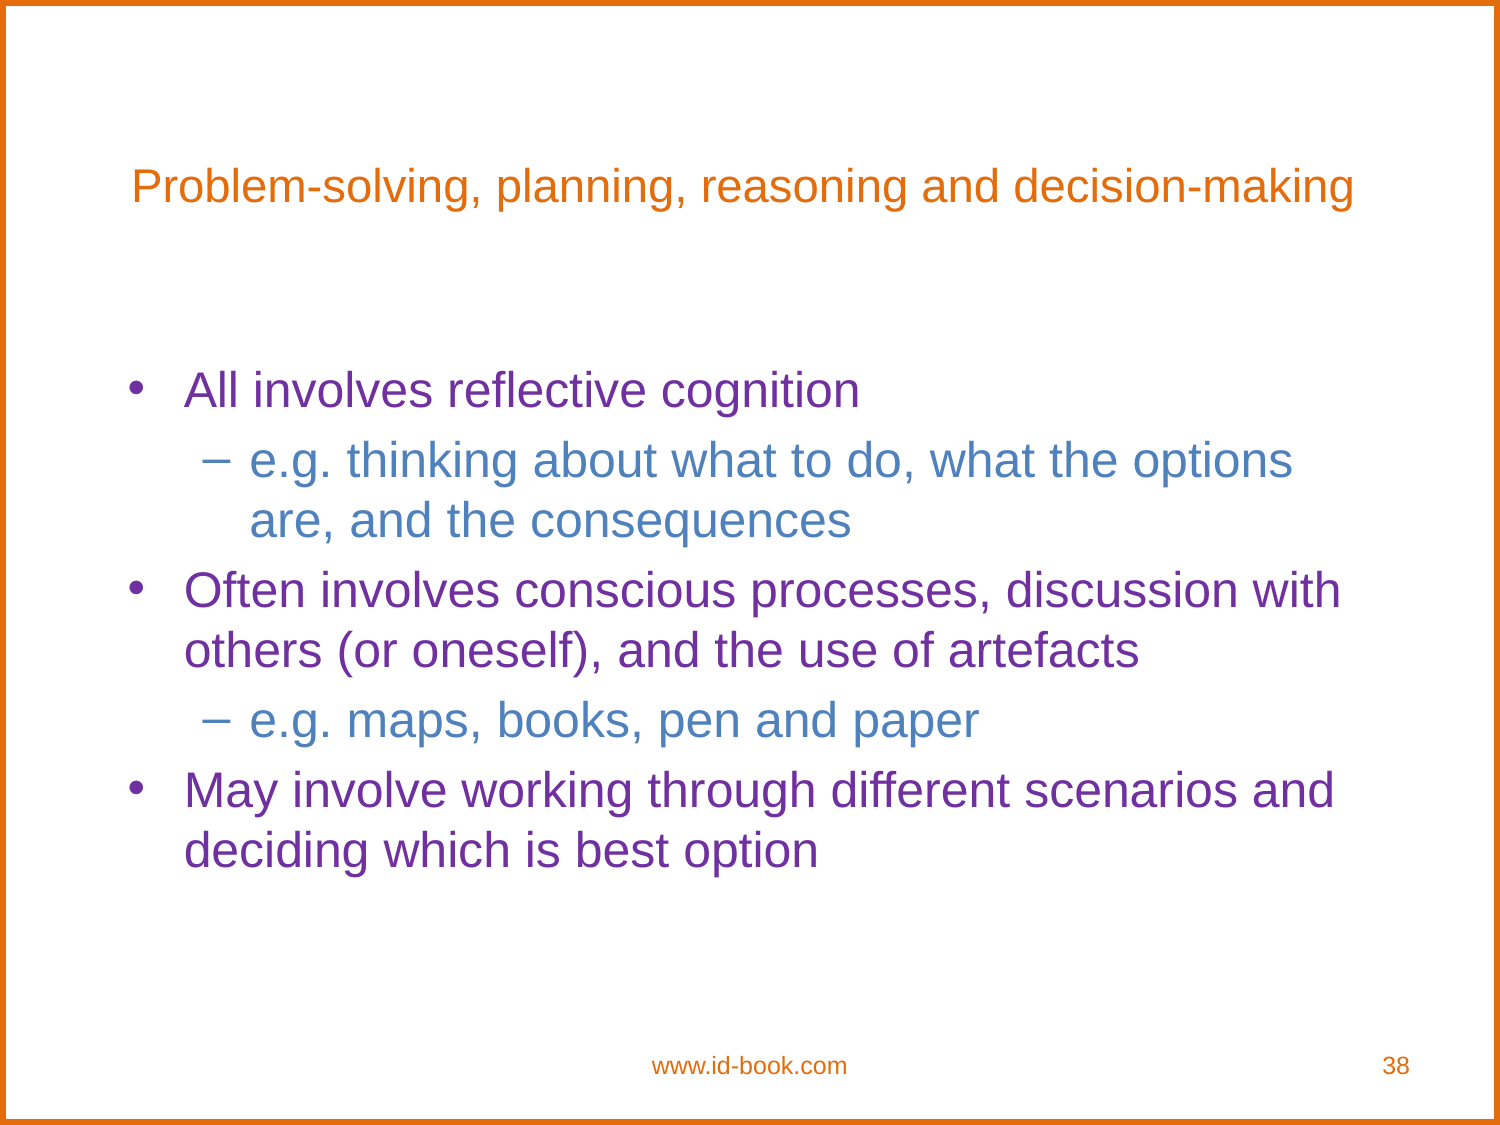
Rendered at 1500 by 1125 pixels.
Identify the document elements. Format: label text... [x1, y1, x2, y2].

footer www.id-book.com [512, 1042, 988, 1103]
slide_number 38 [1074, 1042, 1425, 1103]
title Problem-solving, planning, reasoning and decision-making [112, 125, 1388, 313]
list All involves reflective cognition e.g. thinking about what to do, what the options are, and the consequences Often involves conscious processes, discussion with others (or oneself), and the use of artefacts e.g. maps, books, pen and paper May involve working through different scenarios and deciding which is best option [112, 350, 1388, 1025]
